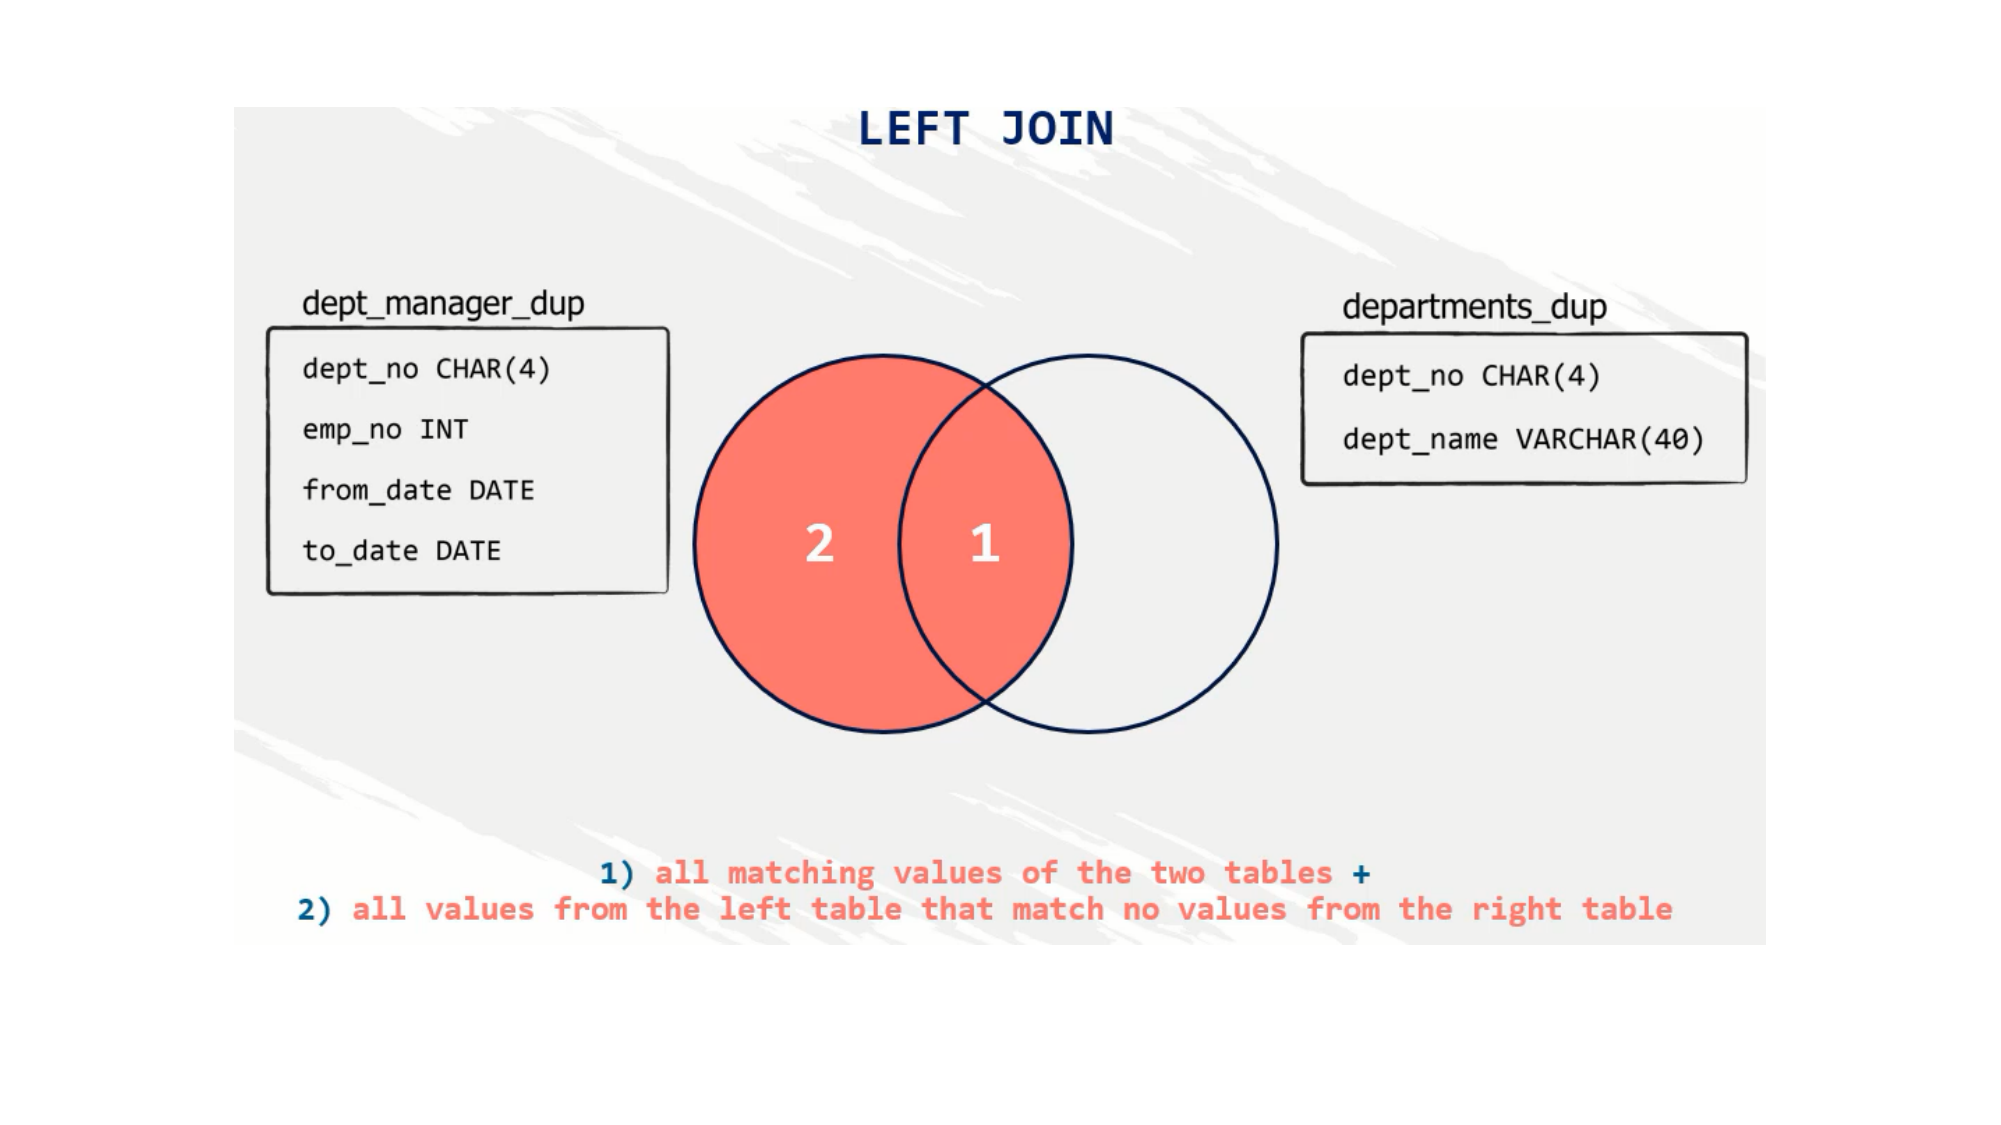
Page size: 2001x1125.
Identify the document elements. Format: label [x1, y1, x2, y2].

picture [234, 107, 1766, 945]
